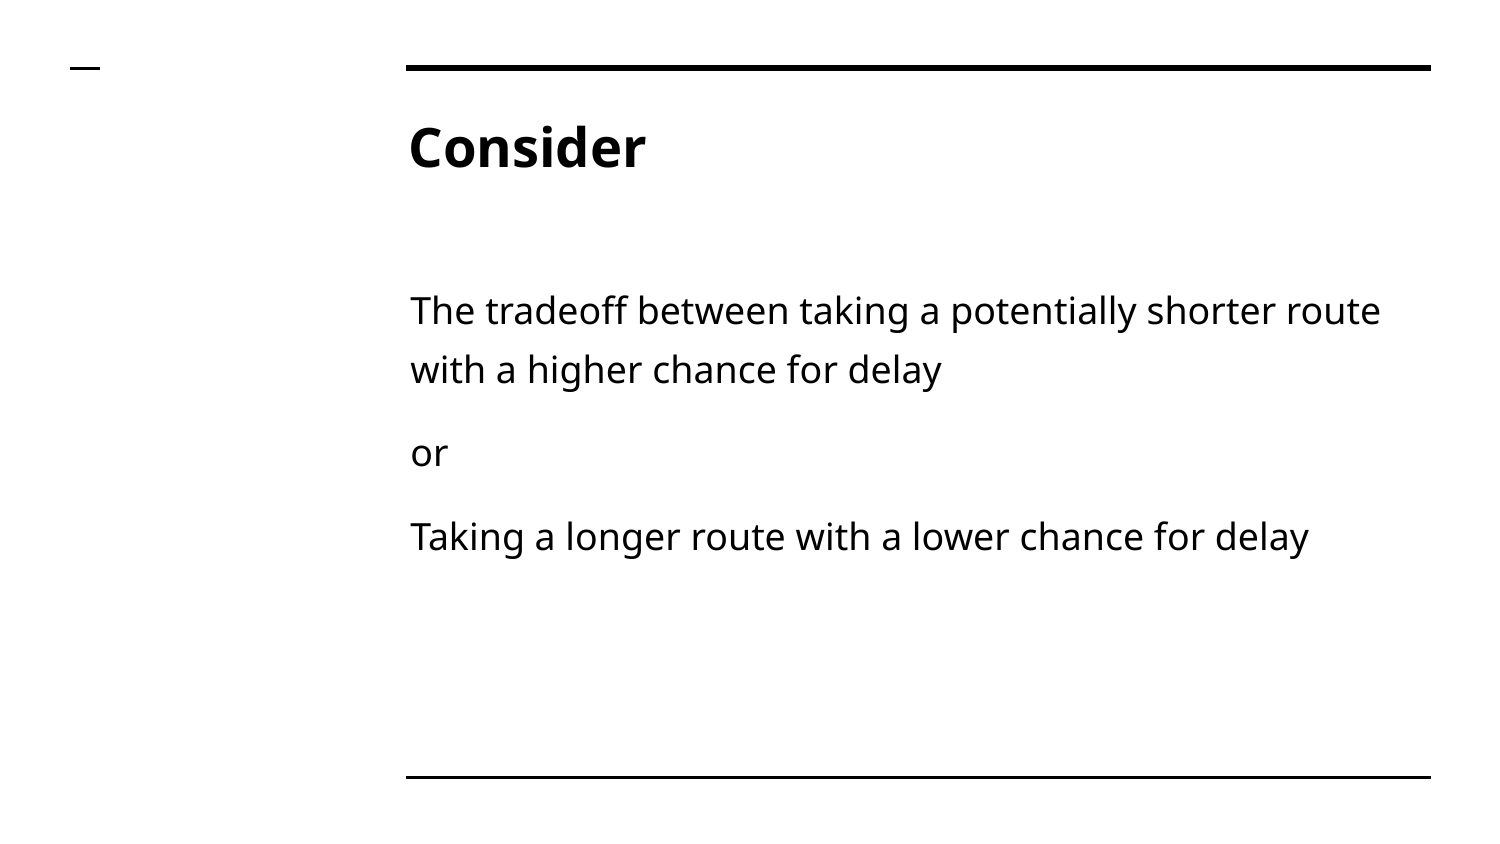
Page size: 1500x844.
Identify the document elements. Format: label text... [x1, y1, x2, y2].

list The tradeoff between taking a potentially shorter route with a higher chance for delay or Taking a longer route with a lower chance for delay [395, 261, 1433, 755]
title Consider [393, 94, 1431, 199]
